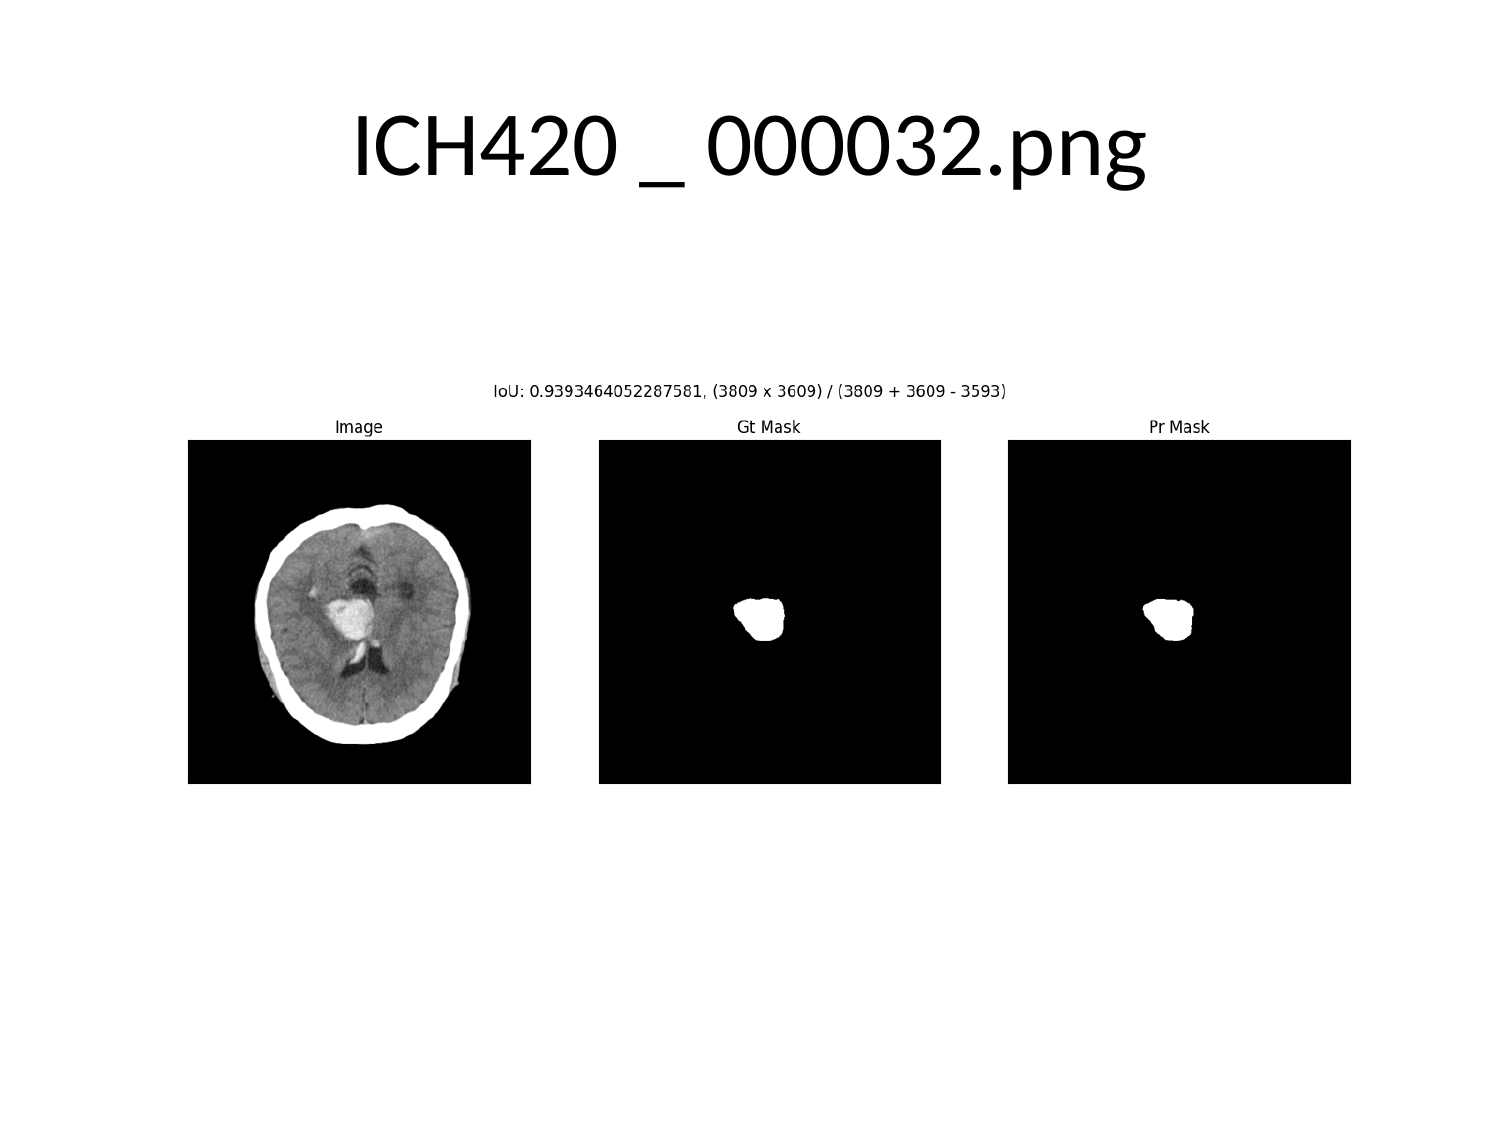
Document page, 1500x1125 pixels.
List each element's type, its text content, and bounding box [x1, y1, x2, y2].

title ICH420 _ 000032.png [75, 45, 1425, 233]
picture [0, 374, 1500, 844]
